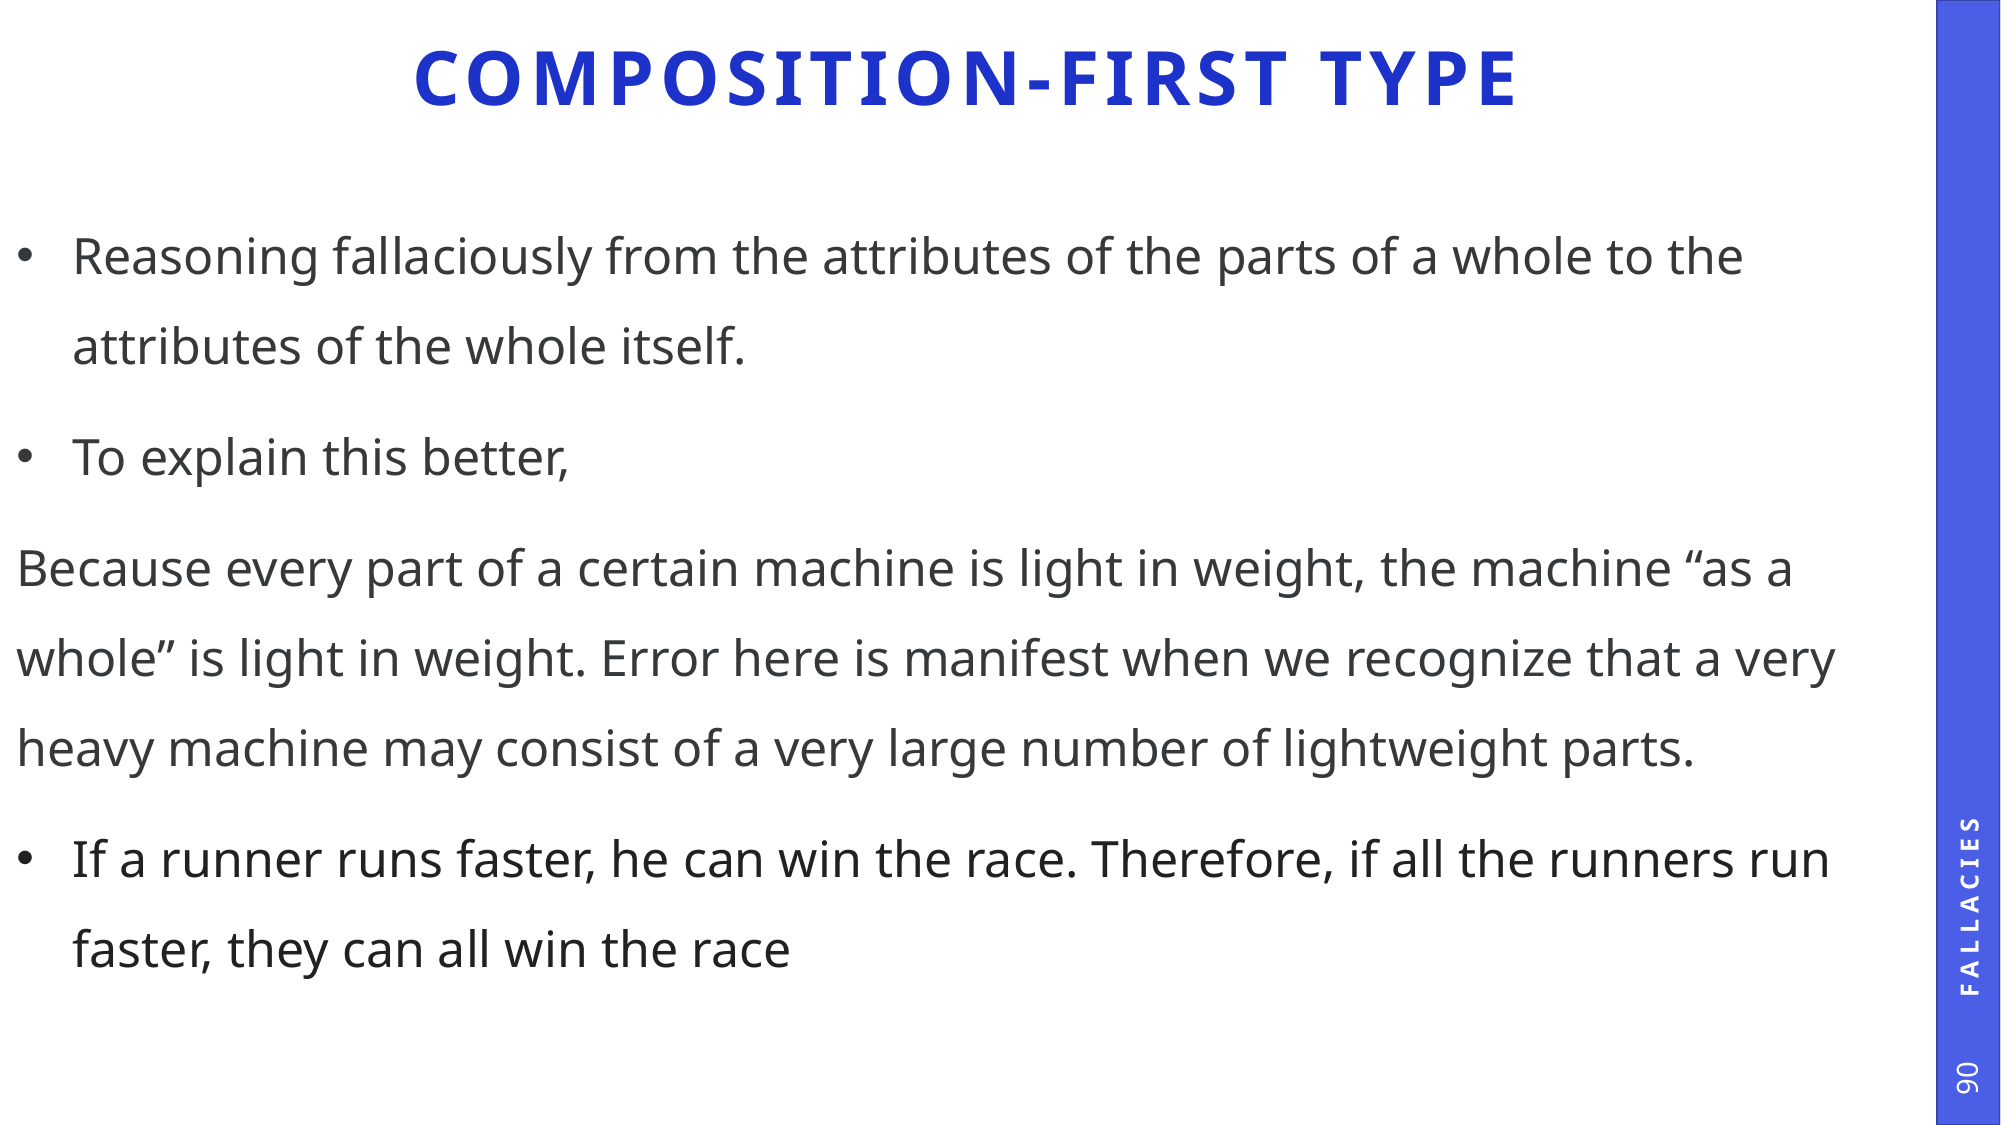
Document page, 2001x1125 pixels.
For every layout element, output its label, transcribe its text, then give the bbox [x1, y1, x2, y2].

title Composition-FIRST TYPE [29, 18, 1903, 145]
slide_number 90 [1937, 1032, 2000, 1125]
list Reasoning fallaciously from the attributes of the parts of a whole to the attributes of the whole itself. To explain this better, Because every part of a certain machine is light in weight, the machine “as a whole” is light in weight. Error here is manifest when we recognize that a very heavy machine may consist of a very large number of lightweight parts. If a runner runs faster, he can win the race. Therefore, if all the runners run faster, they can all win the race [16, 194, 1914, 1074]
footer Fallacies [1937, 0, 2000, 1032]
